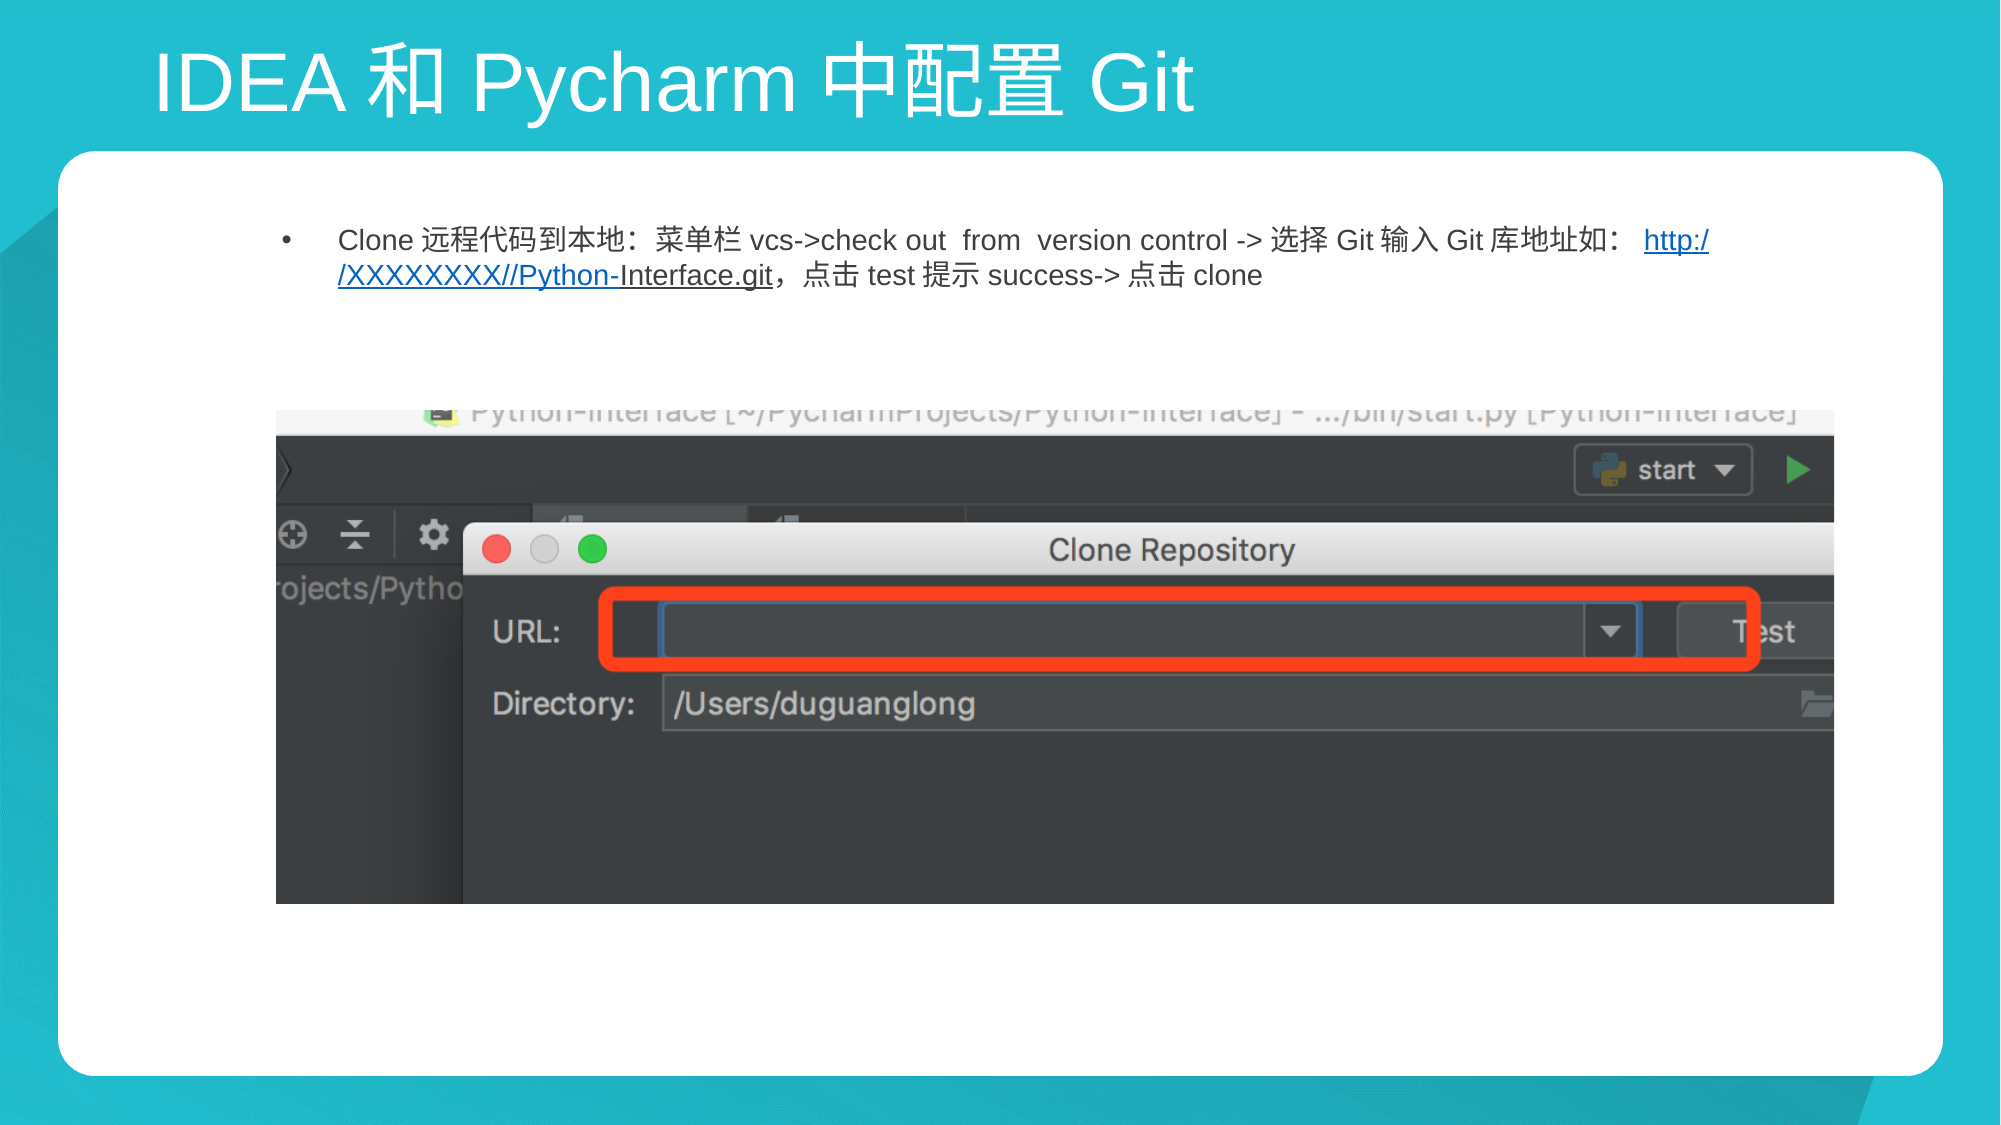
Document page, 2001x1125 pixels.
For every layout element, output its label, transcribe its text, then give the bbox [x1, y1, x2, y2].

title IDEA和Pycharm中配置Git [137, 26, 1863, 143]
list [276, 410, 1835, 904]
picture [0, 0, 2001, 1125]
text_box Clone远程代码到本地：菜单栏vcs->check out from version control ->选择Git输入Git库地址如：http://XXXXXXXX//Python-Interface.git，点击test提示success->点击clone [266, 214, 1843, 299]
